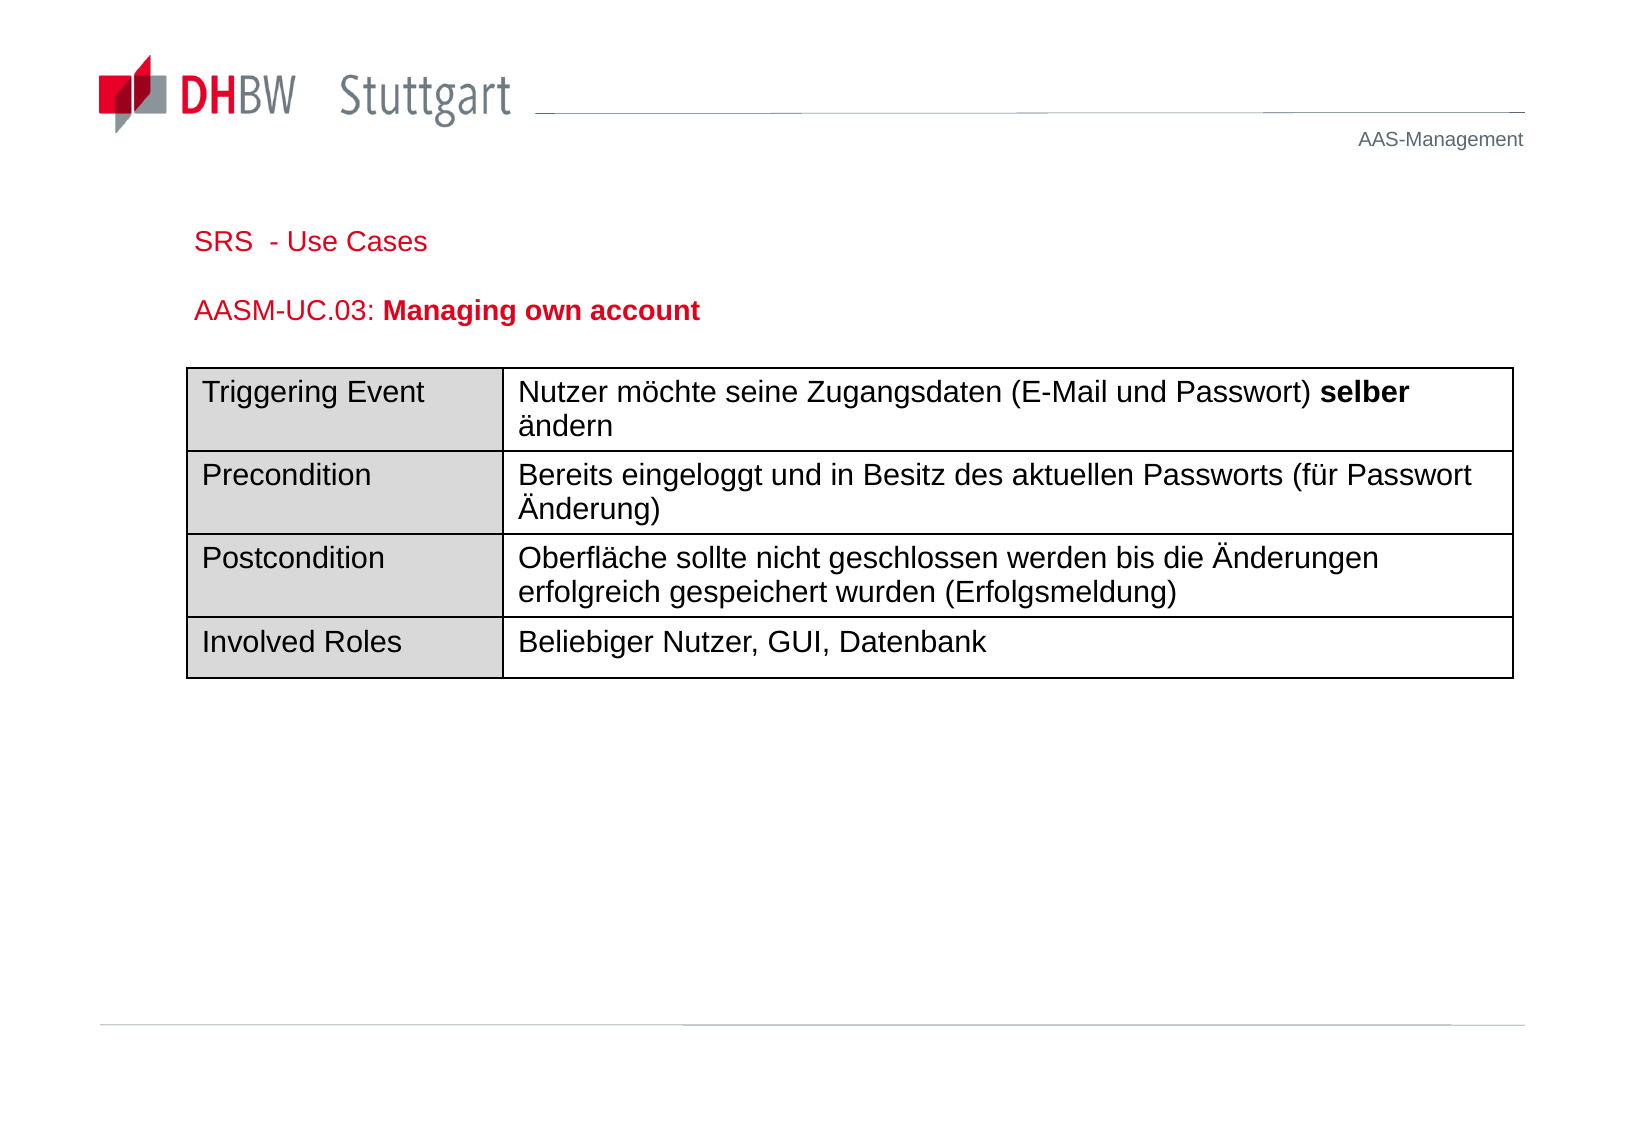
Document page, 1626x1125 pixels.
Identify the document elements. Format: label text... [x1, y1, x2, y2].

table_cell Bereits eingeloggt und in Besitz des aktuellen Passworts (für Passwort Änderung) [504, 452, 1512, 533]
text_box SRS - Use Cases AASM-UC.03: Managing own account [179, 215, 1498, 336]
table_header Triggering Event [188, 369, 502, 450]
table_cell Oberfläche sollte nicht geschlossen werden bis die Änderungen erfolgreich gespeichert wurden (Erfolgsmeldung) [504, 535, 1512, 616]
title SRS - Use Cases [154, 190, 1473, 311]
table_cell Postcondition [188, 535, 502, 616]
table_cell Beliebiger Nutzer, GUI, Datenbank [504, 618, 1512, 677]
table_cell Precondition [188, 452, 502, 533]
table_cell Involved Roles [188, 618, 502, 677]
table_header Nutzer möchte seine Zugangsdaten (E-Mail und Passwort) selber ändern [504, 369, 1512, 450]
picture [99, 55, 512, 133]
